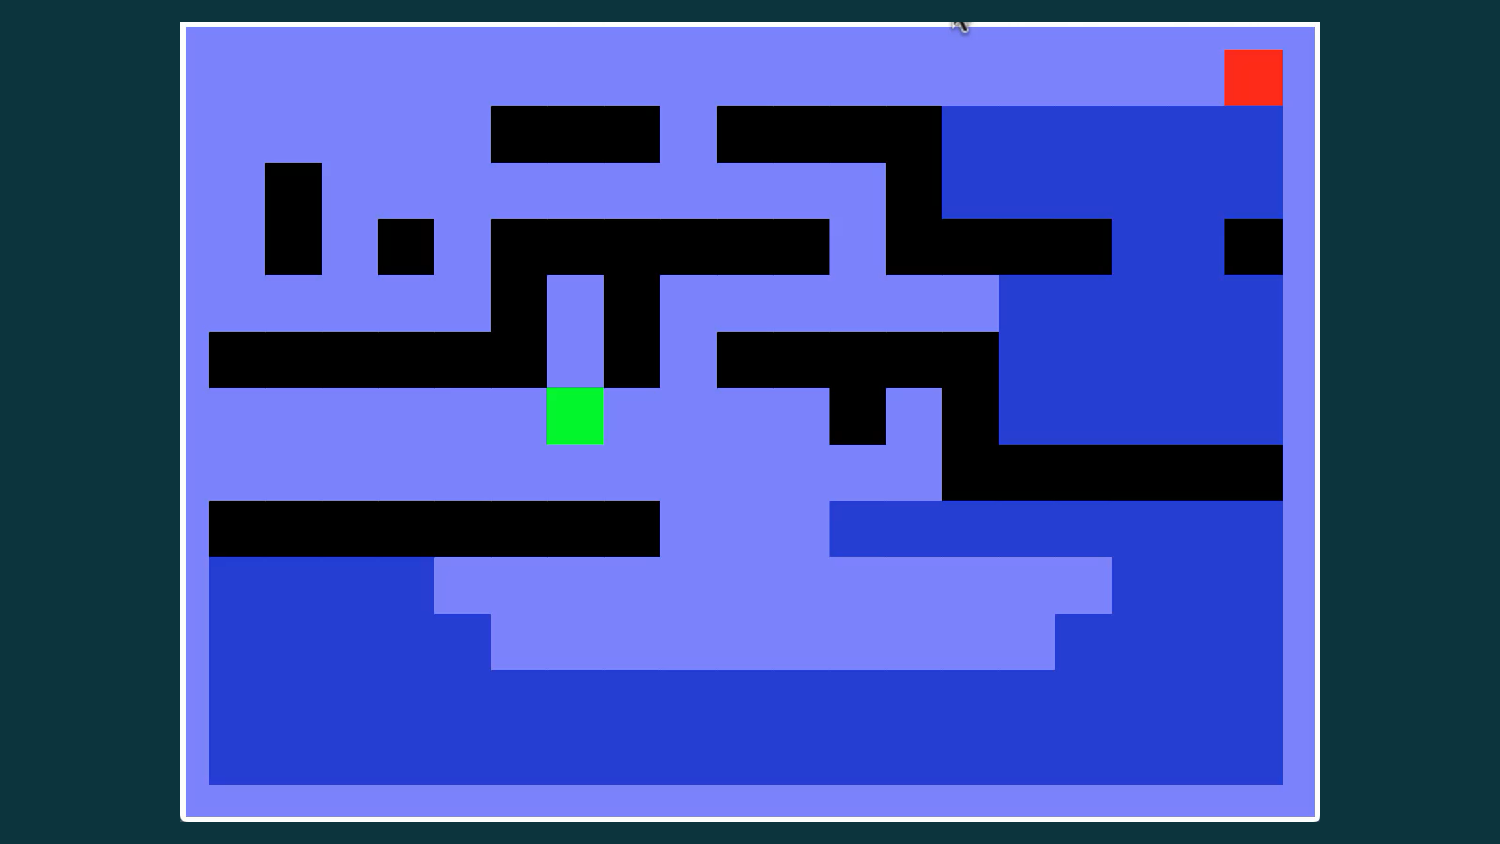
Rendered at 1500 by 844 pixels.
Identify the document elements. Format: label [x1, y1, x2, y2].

text_box [178, 20, 1321, 823]
